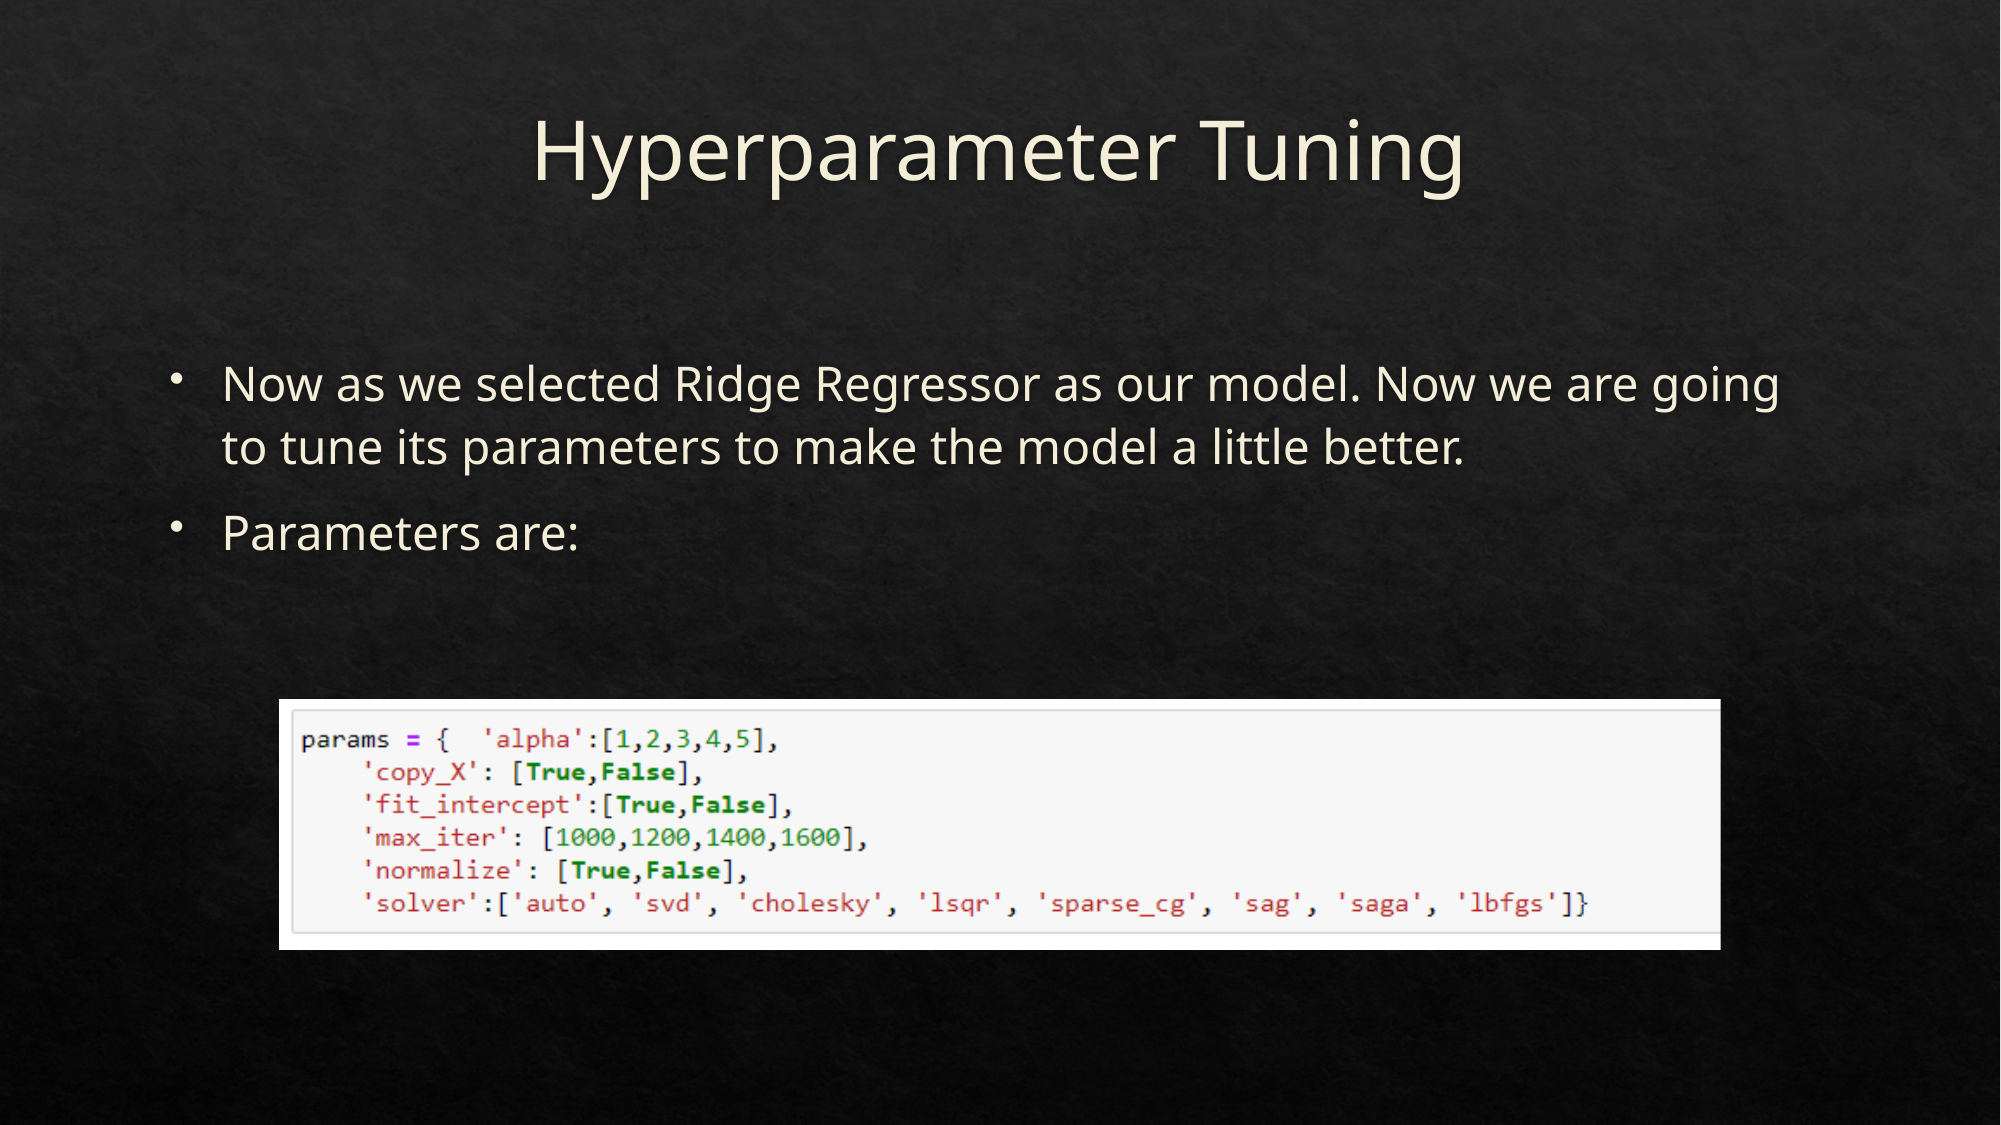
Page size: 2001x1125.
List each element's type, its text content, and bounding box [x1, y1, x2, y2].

picture [278, 699, 1722, 951]
list Now as we selected Ridge Regressor as our model. Now we are going to tune its parameters to make the model a little better. Parameters are: [149, 340, 1849, 950]
title Hyperparameter Tuning [149, 99, 1849, 307]
